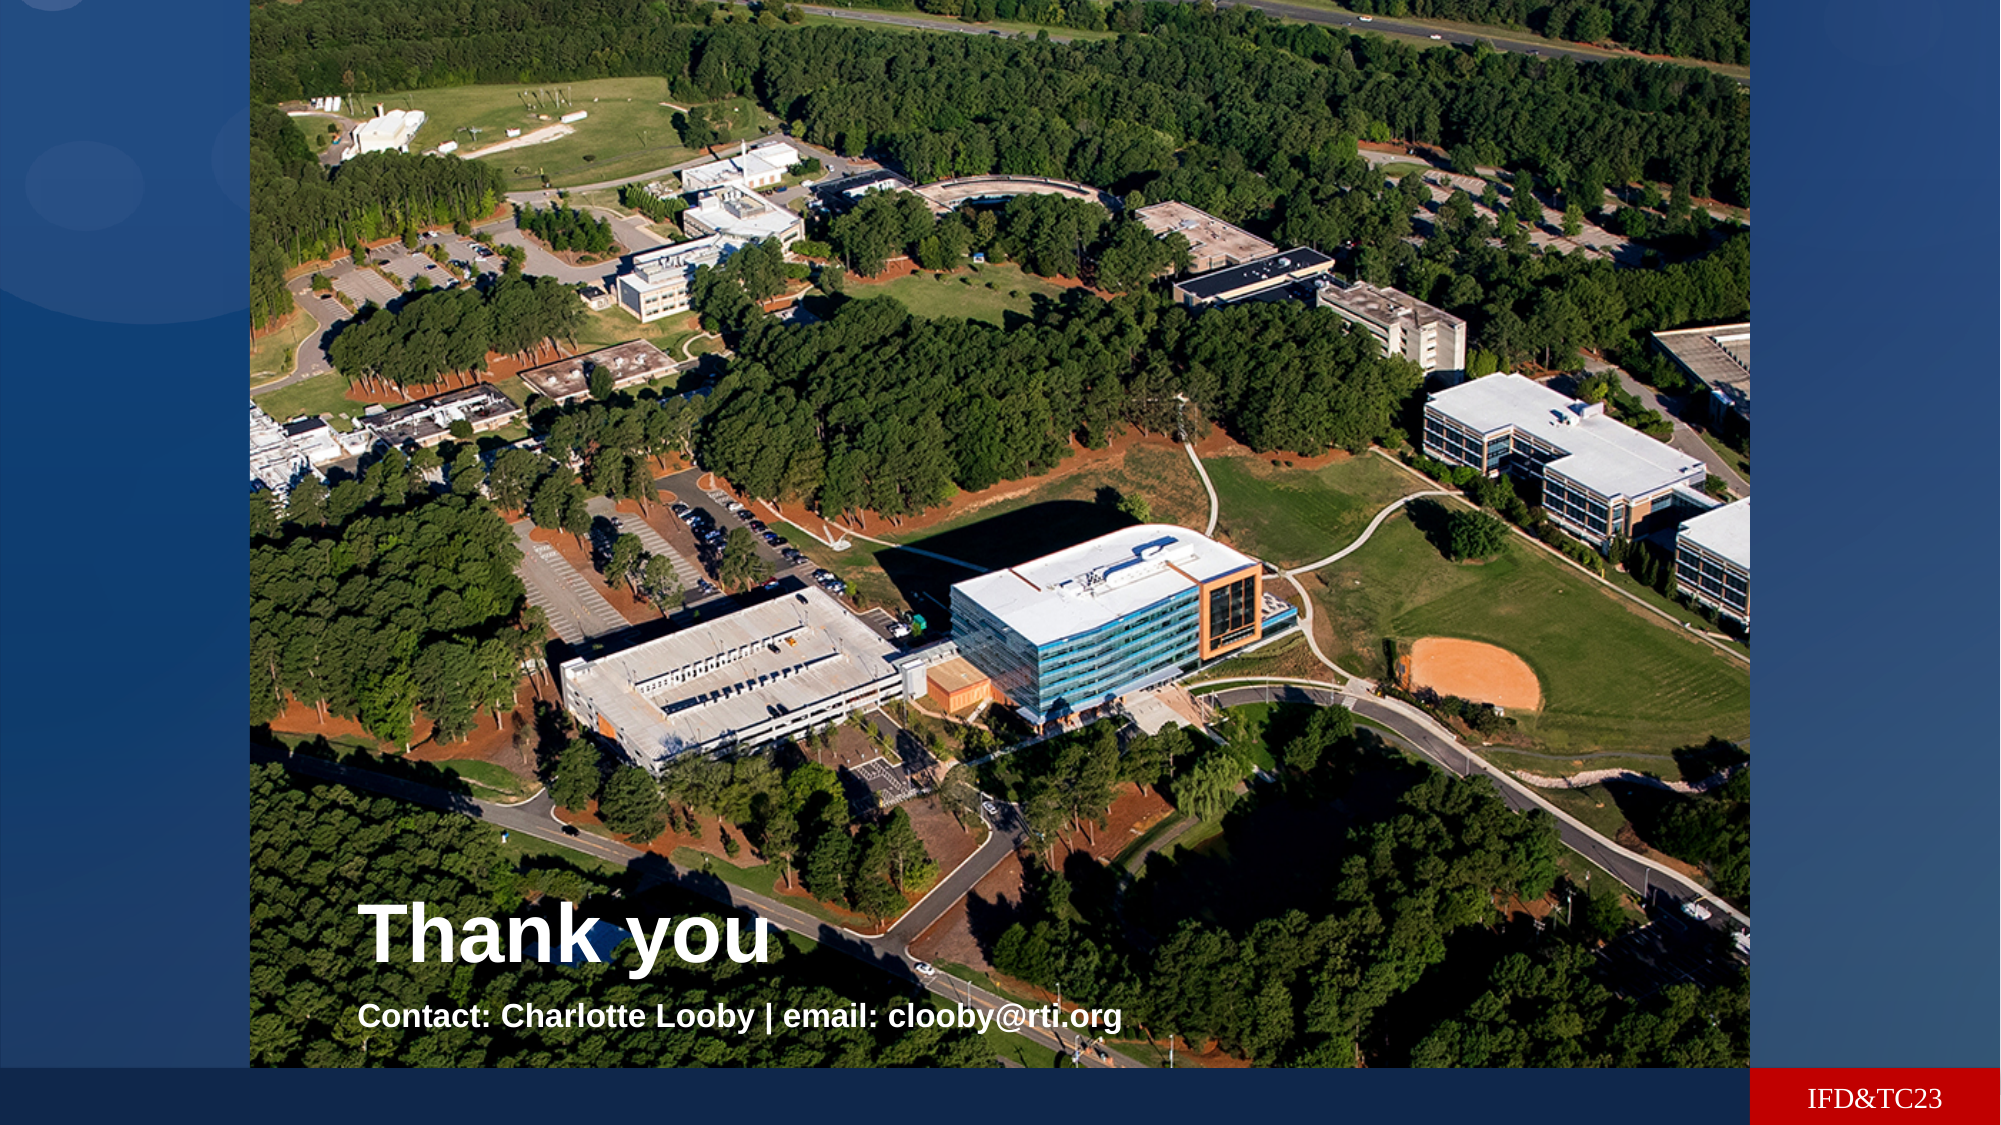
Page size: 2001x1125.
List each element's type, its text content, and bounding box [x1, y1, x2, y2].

picture [0, 0, 2000, 1069]
footer IFD&TC23 [1749, 1068, 2000, 1125]
